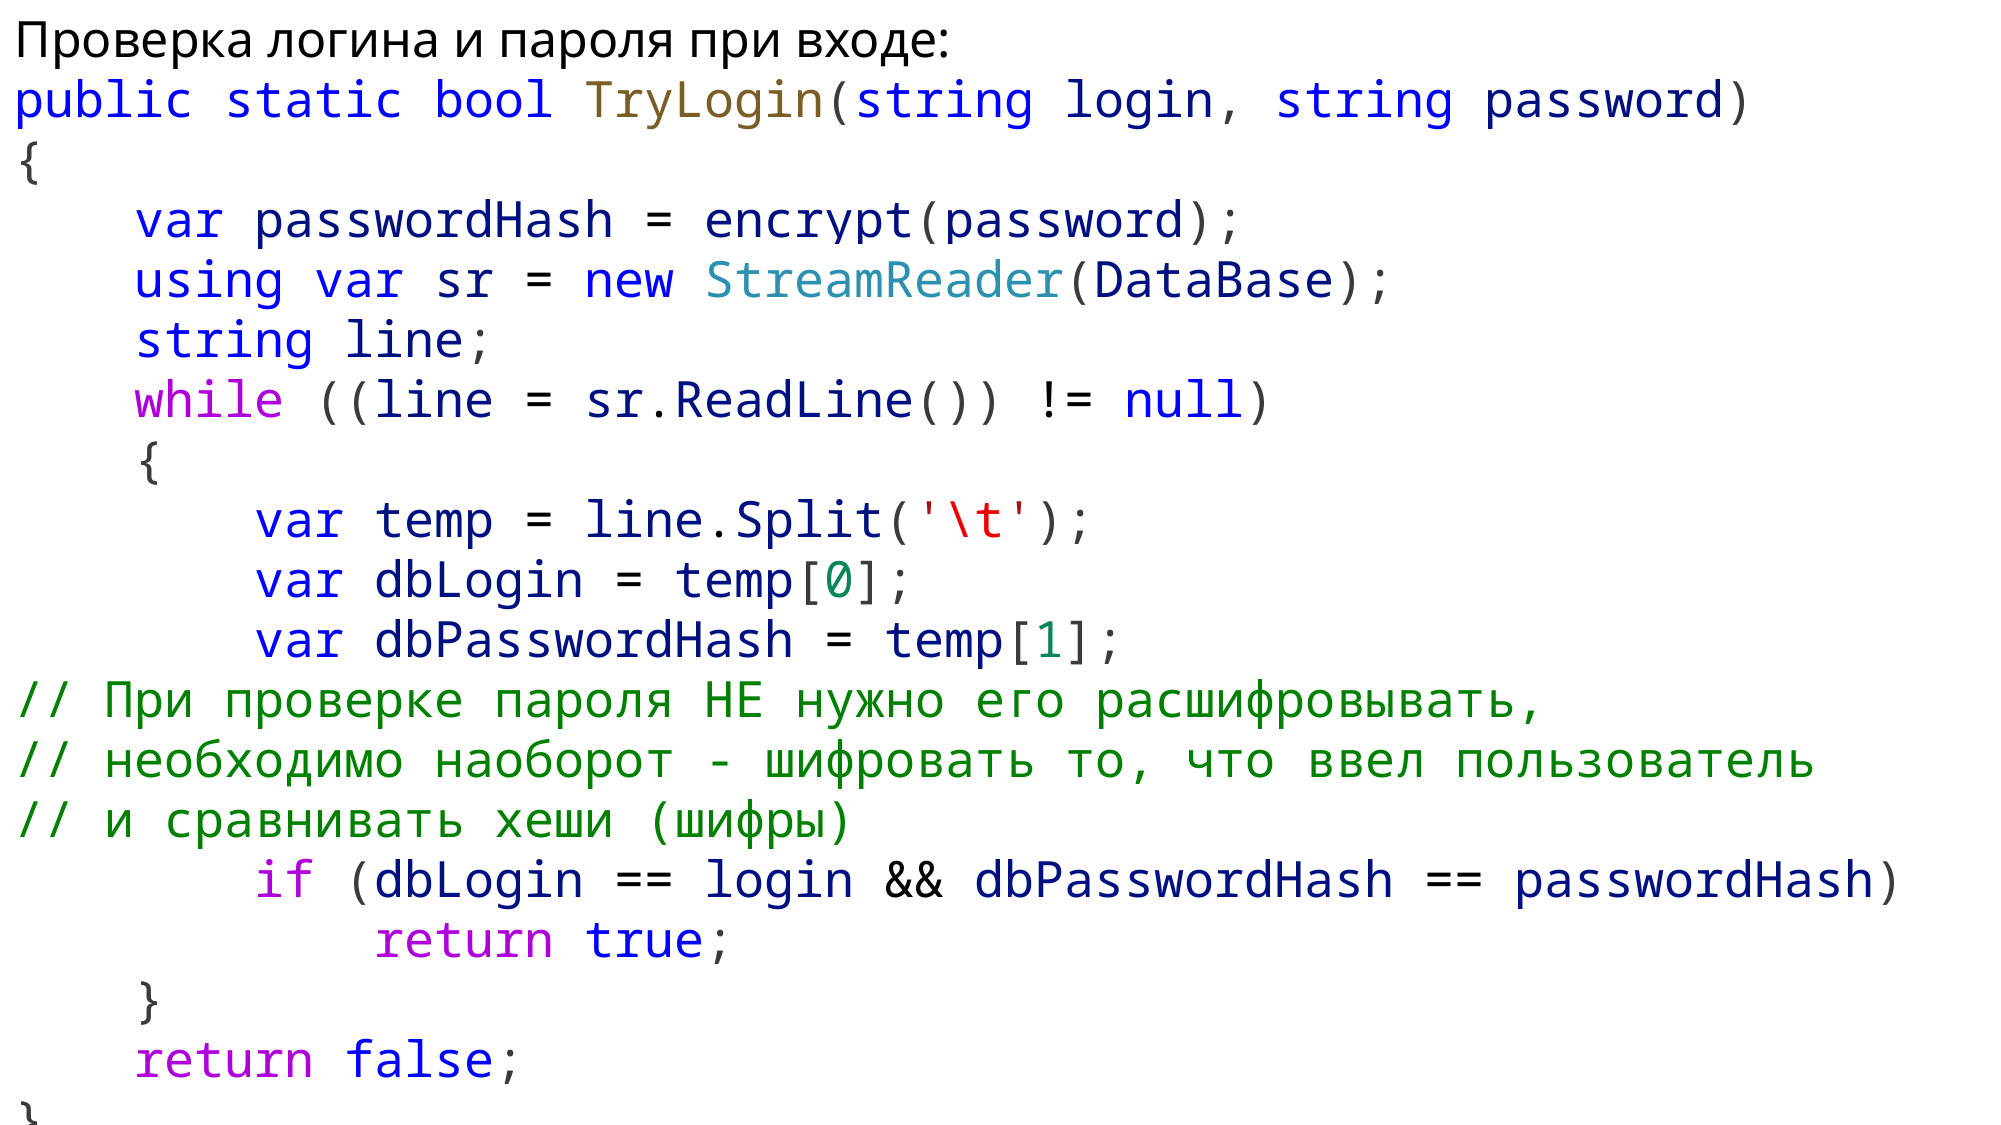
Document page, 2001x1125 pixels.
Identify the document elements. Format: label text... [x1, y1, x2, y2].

text_box Проверка логина и пароля при входе: public static bool TryLogin(string login, string password) { var passwordHash = encrypt(password); using var sr = new StreamReader(DataBase); string line; while ((line = sr.ReadLine()) != null) { var temp = line.Split('\t'); var dbLogin = temp[0]; var dbPasswordHash = temp[1]; // При проверке пароля НЕ нужно его расшифровывать, // необходимо наоборот - шифровать то, что ввел пользователь // и сравнивать хеши (шифры) if (dbLogin == login && dbPasswordHash == passwordHash) return true; } return false; } [0, 0, 2000, 1125]
